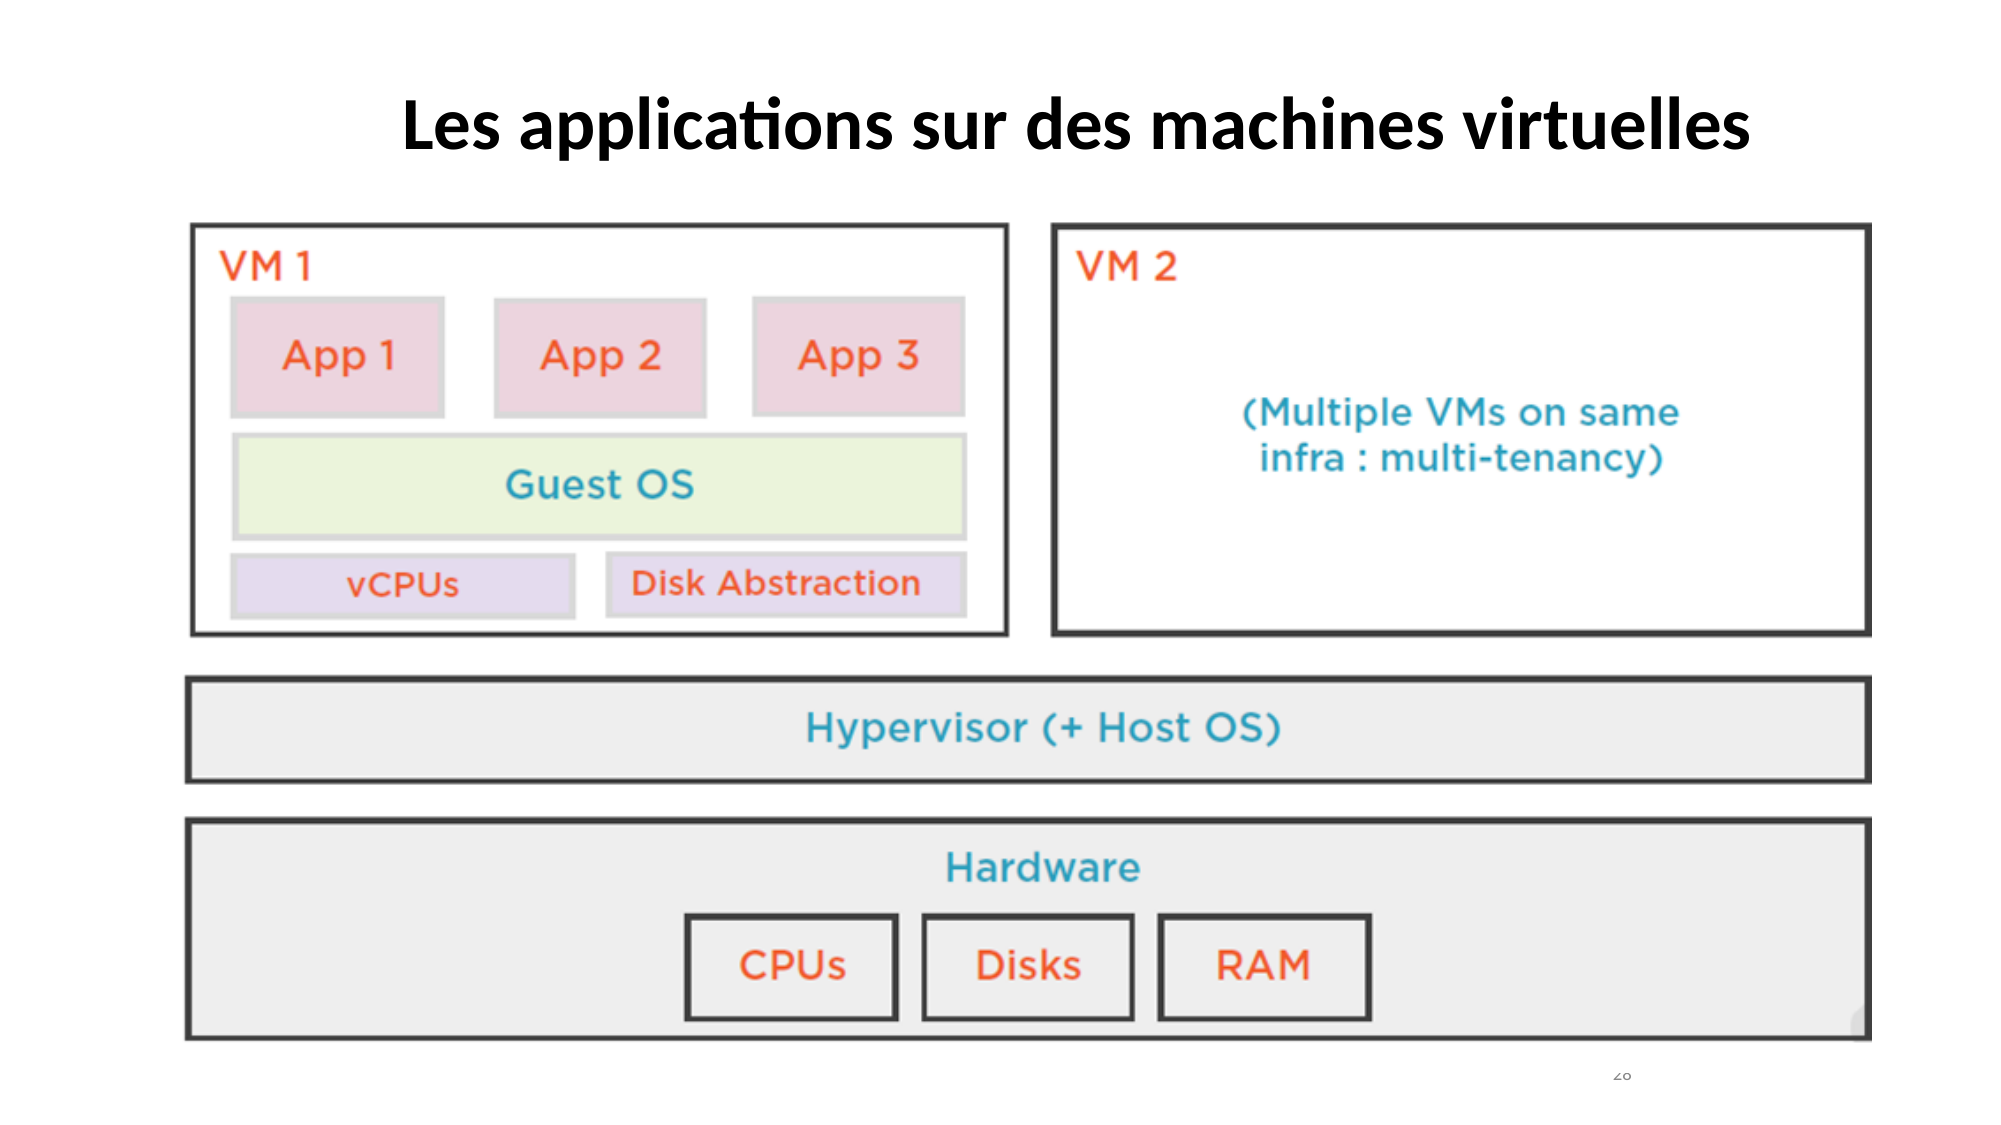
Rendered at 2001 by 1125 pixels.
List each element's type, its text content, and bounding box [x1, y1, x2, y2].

text_box Les applications sur des machines virtuelles [249, 67, 1906, 183]
picture [180, 184, 1872, 1073]
text_box 28 [1309, 1073, 1647, 1103]
